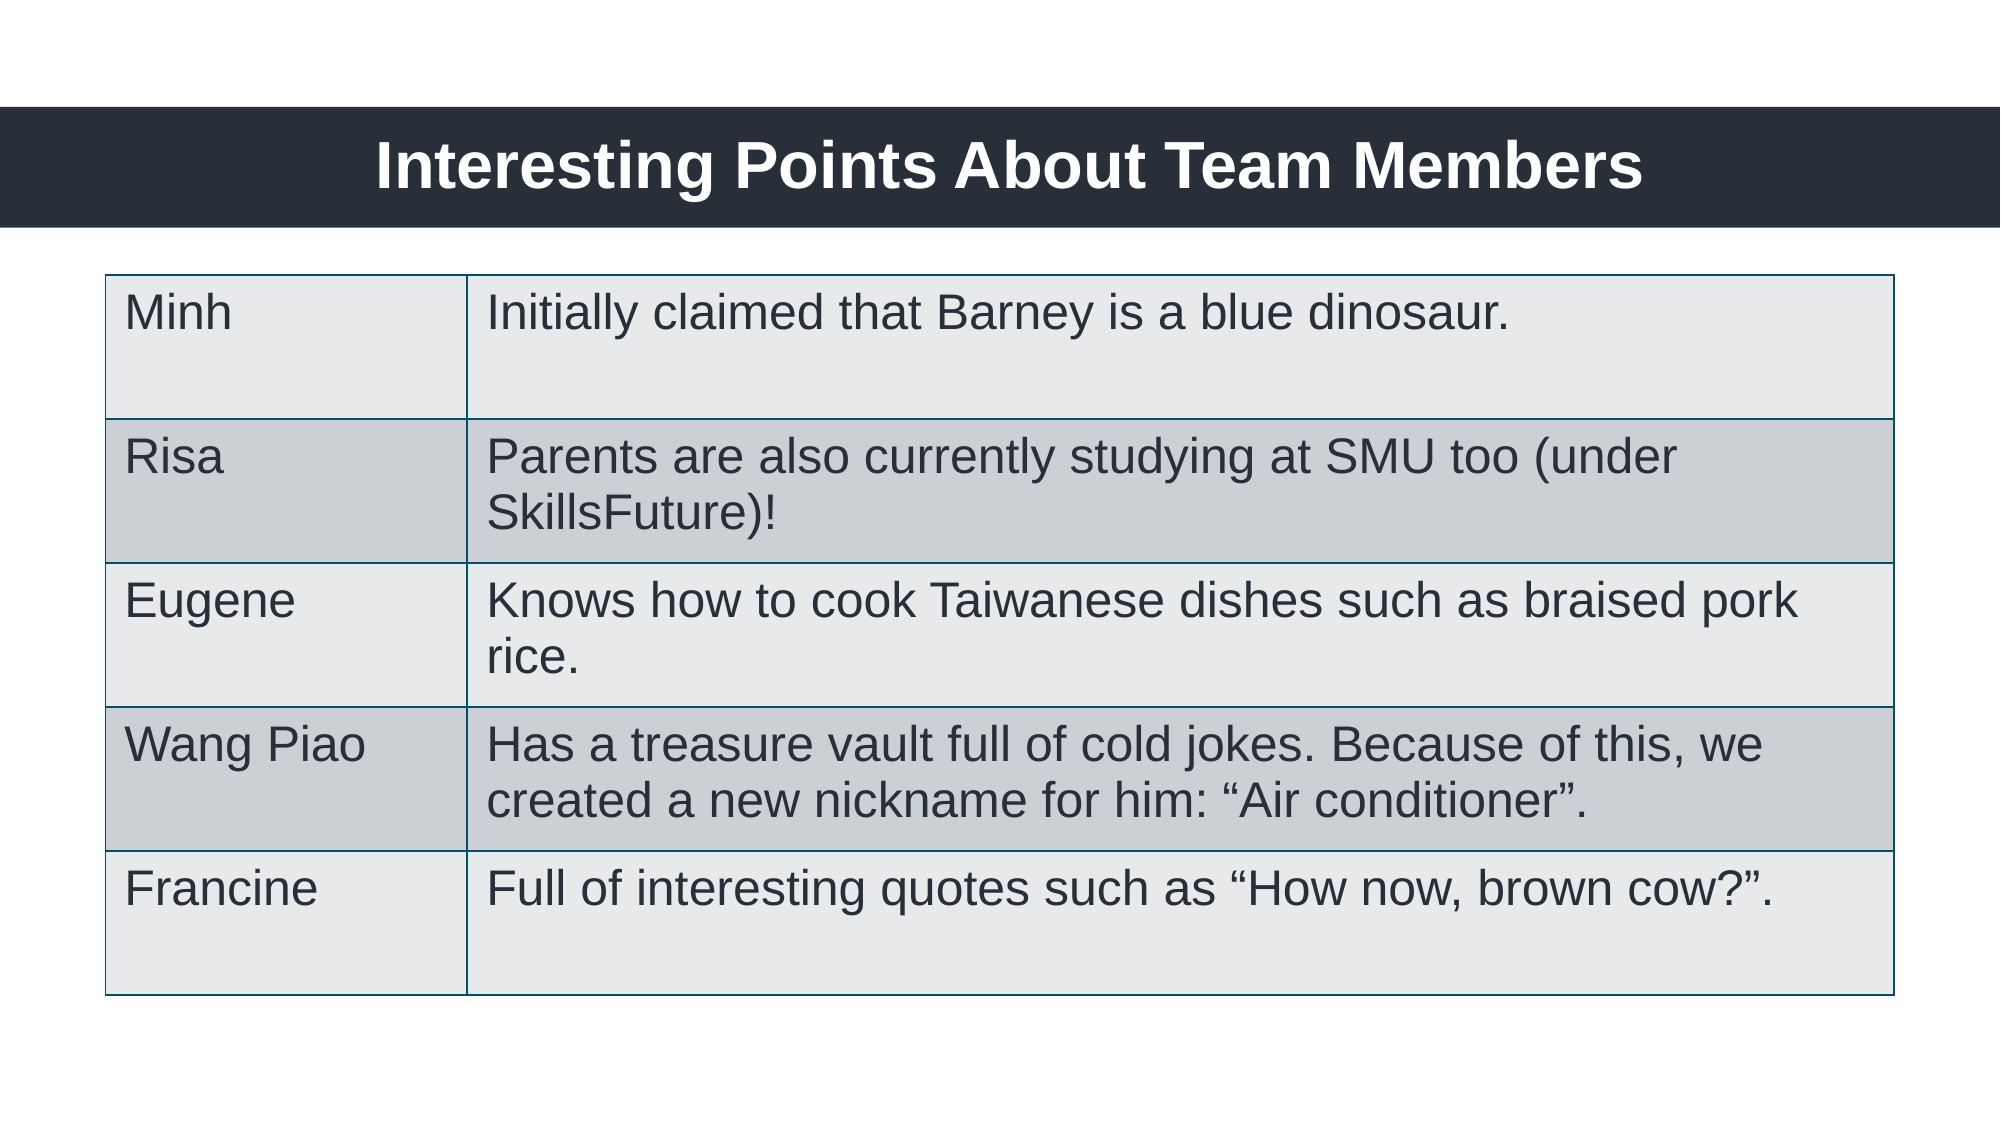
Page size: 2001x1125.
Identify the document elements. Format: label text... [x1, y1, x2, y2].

table_cell Knows how to cook Taiwanese dishes such as braised pork rice. [468, 564, 1893, 706]
table_cell Parents are also currently studying at SMU too (under SkillsFuture)! [468, 420, 1893, 562]
table_header Initially claimed that Barney is a blue dinosaur. [468, 276, 1893, 418]
table_cell Full of interesting quotes such as “How now, brown cow?”. [468, 852, 1893, 994]
table_cell Eugene [106, 564, 466, 706]
table_cell Risa [106, 420, 466, 562]
table_cell Francine [106, 852, 466, 994]
table_header Minh [106, 276, 466, 418]
text_box [0, 105, 2000, 230]
title Interesting Points About Team Members [91, 105, 1931, 228]
table_cell Has a treasure vault full of cold jokes. Because of this, we created a new nickname for him: “Air conditioner”. [468, 708, 1893, 850]
table_cell Wang Piao [106, 708, 466, 850]
